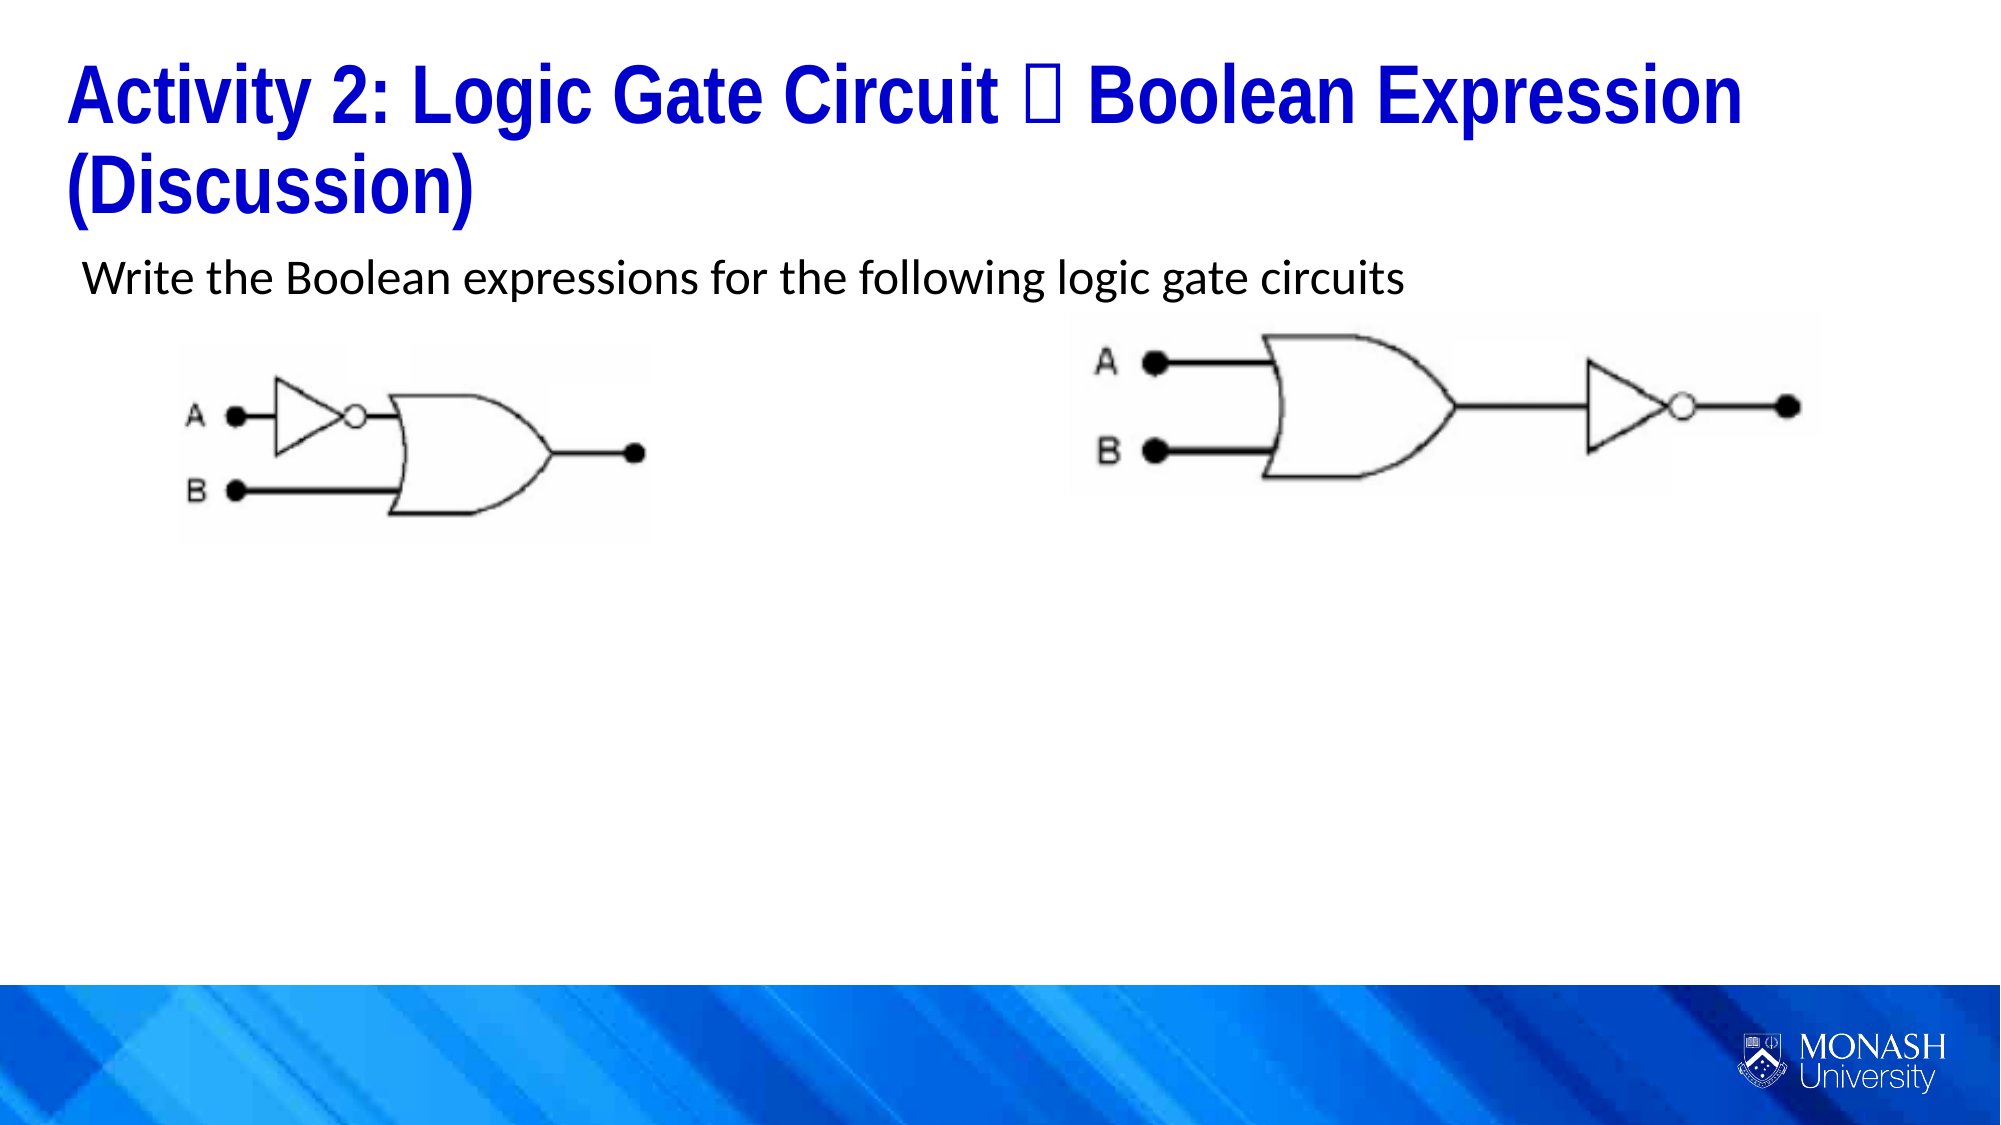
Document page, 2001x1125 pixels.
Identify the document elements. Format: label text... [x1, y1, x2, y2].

picture [0, 985, 2000, 1125]
picture [179, 344, 651, 544]
list Activity 2: Logic Gate Circuit  Boolean Expression (Discussion) [51, 43, 1908, 165]
text_box Write the Boolean expressions for the following logic gate circuits [66, 237, 1955, 313]
picture [1069, 313, 1822, 495]
